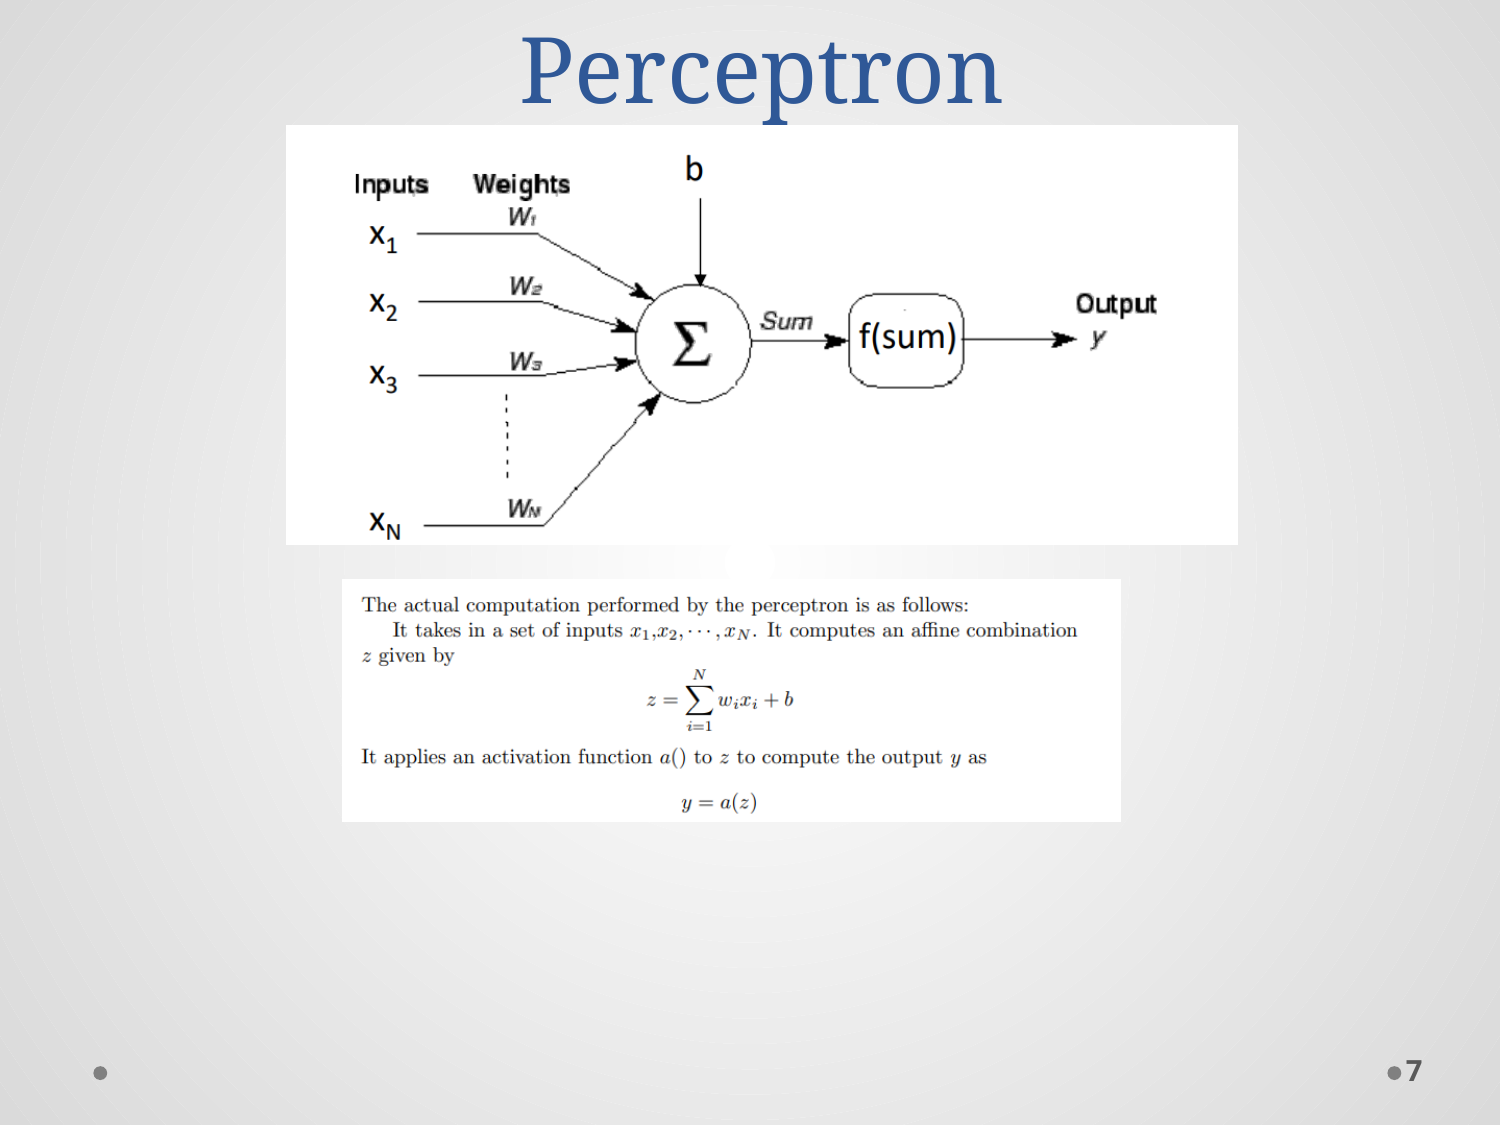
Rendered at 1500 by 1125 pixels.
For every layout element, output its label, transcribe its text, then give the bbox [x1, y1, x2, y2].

slide_number 7 [1401, 1042, 1494, 1103]
picture [286, 124, 1239, 546]
picture [342, 579, 1121, 822]
title Perceptron [80, 0, 1445, 130]
